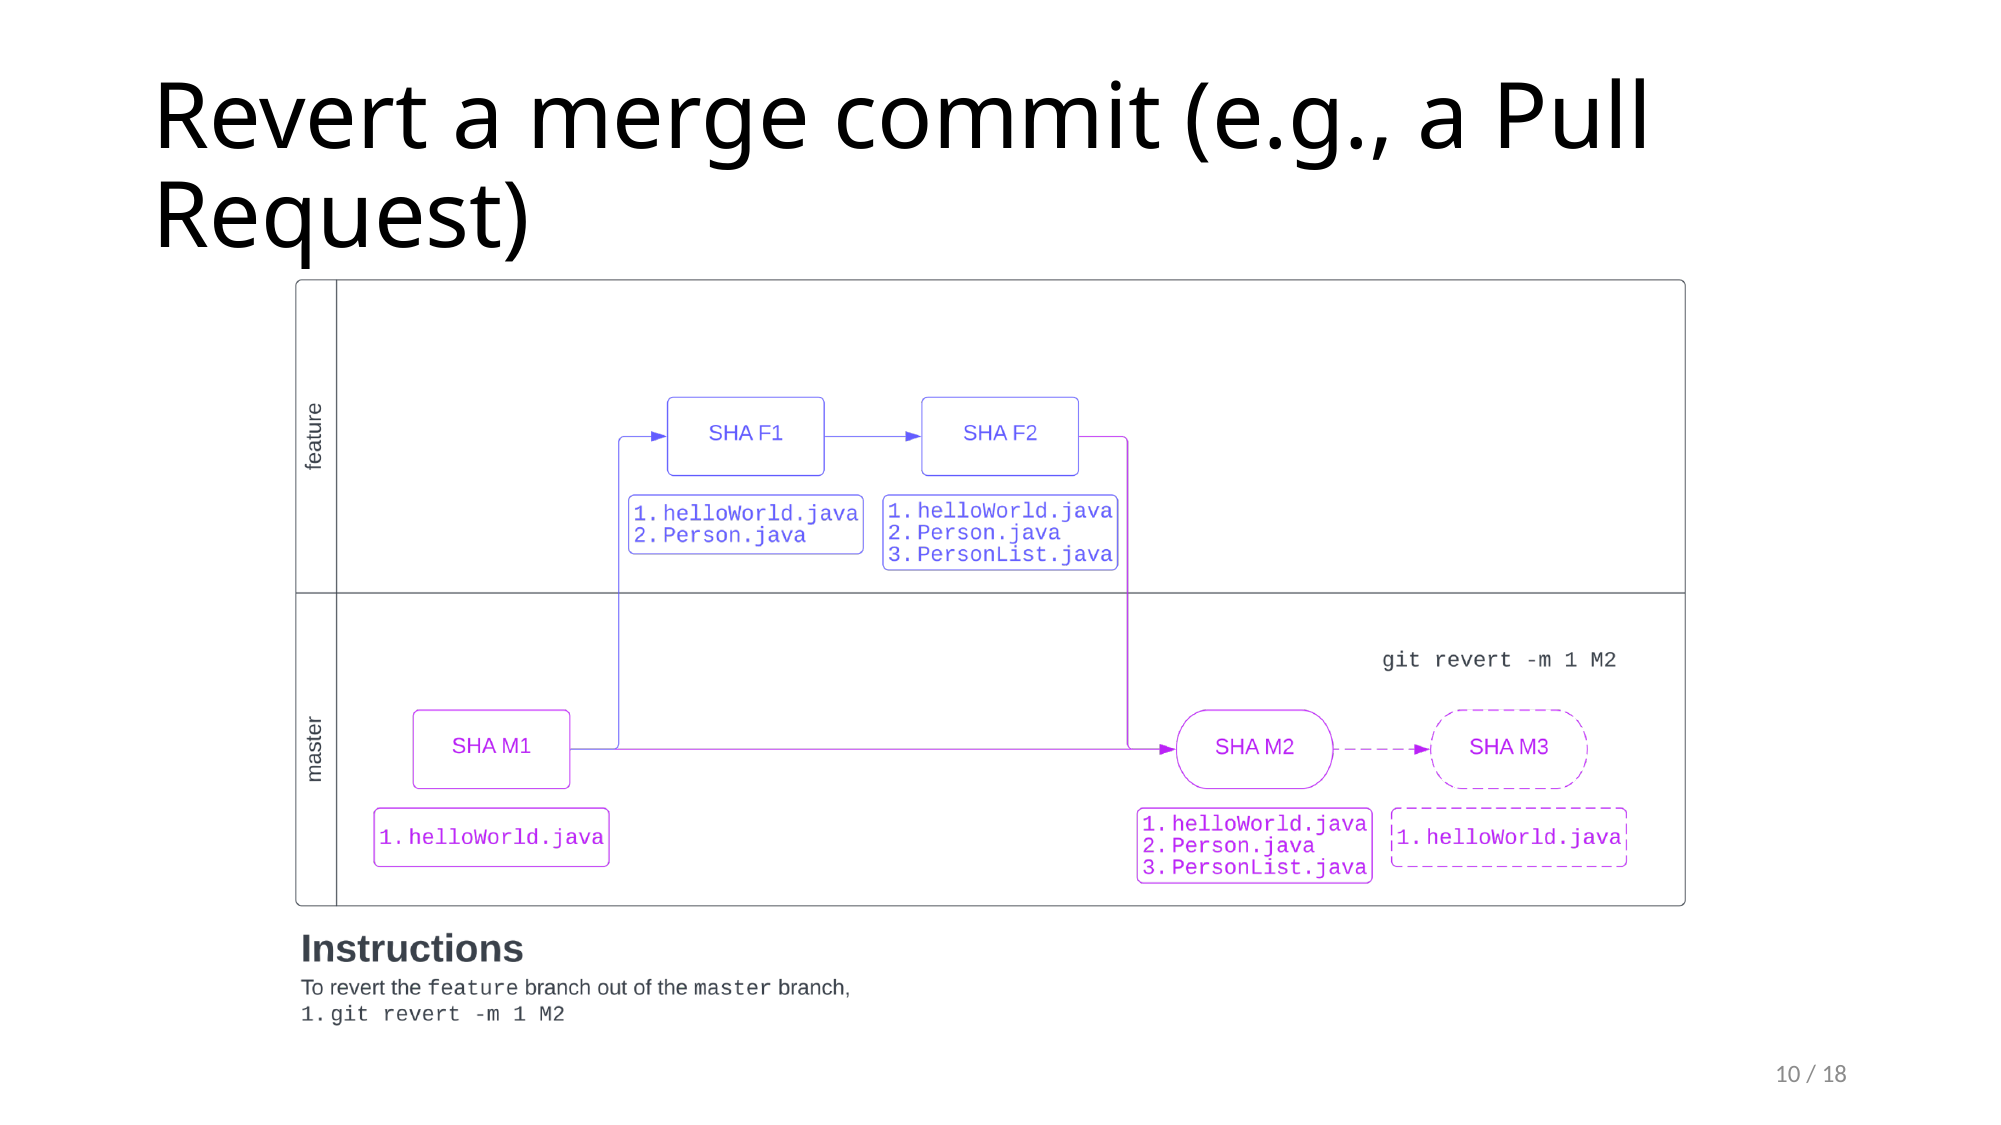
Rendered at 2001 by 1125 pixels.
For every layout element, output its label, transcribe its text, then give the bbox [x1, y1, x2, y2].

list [276, 260, 1724, 1065]
slide_number 10 / 18 [1412, 1042, 1863, 1103]
title Revert a merge commit (e.g., a Pull Request) [137, 59, 1863, 278]
